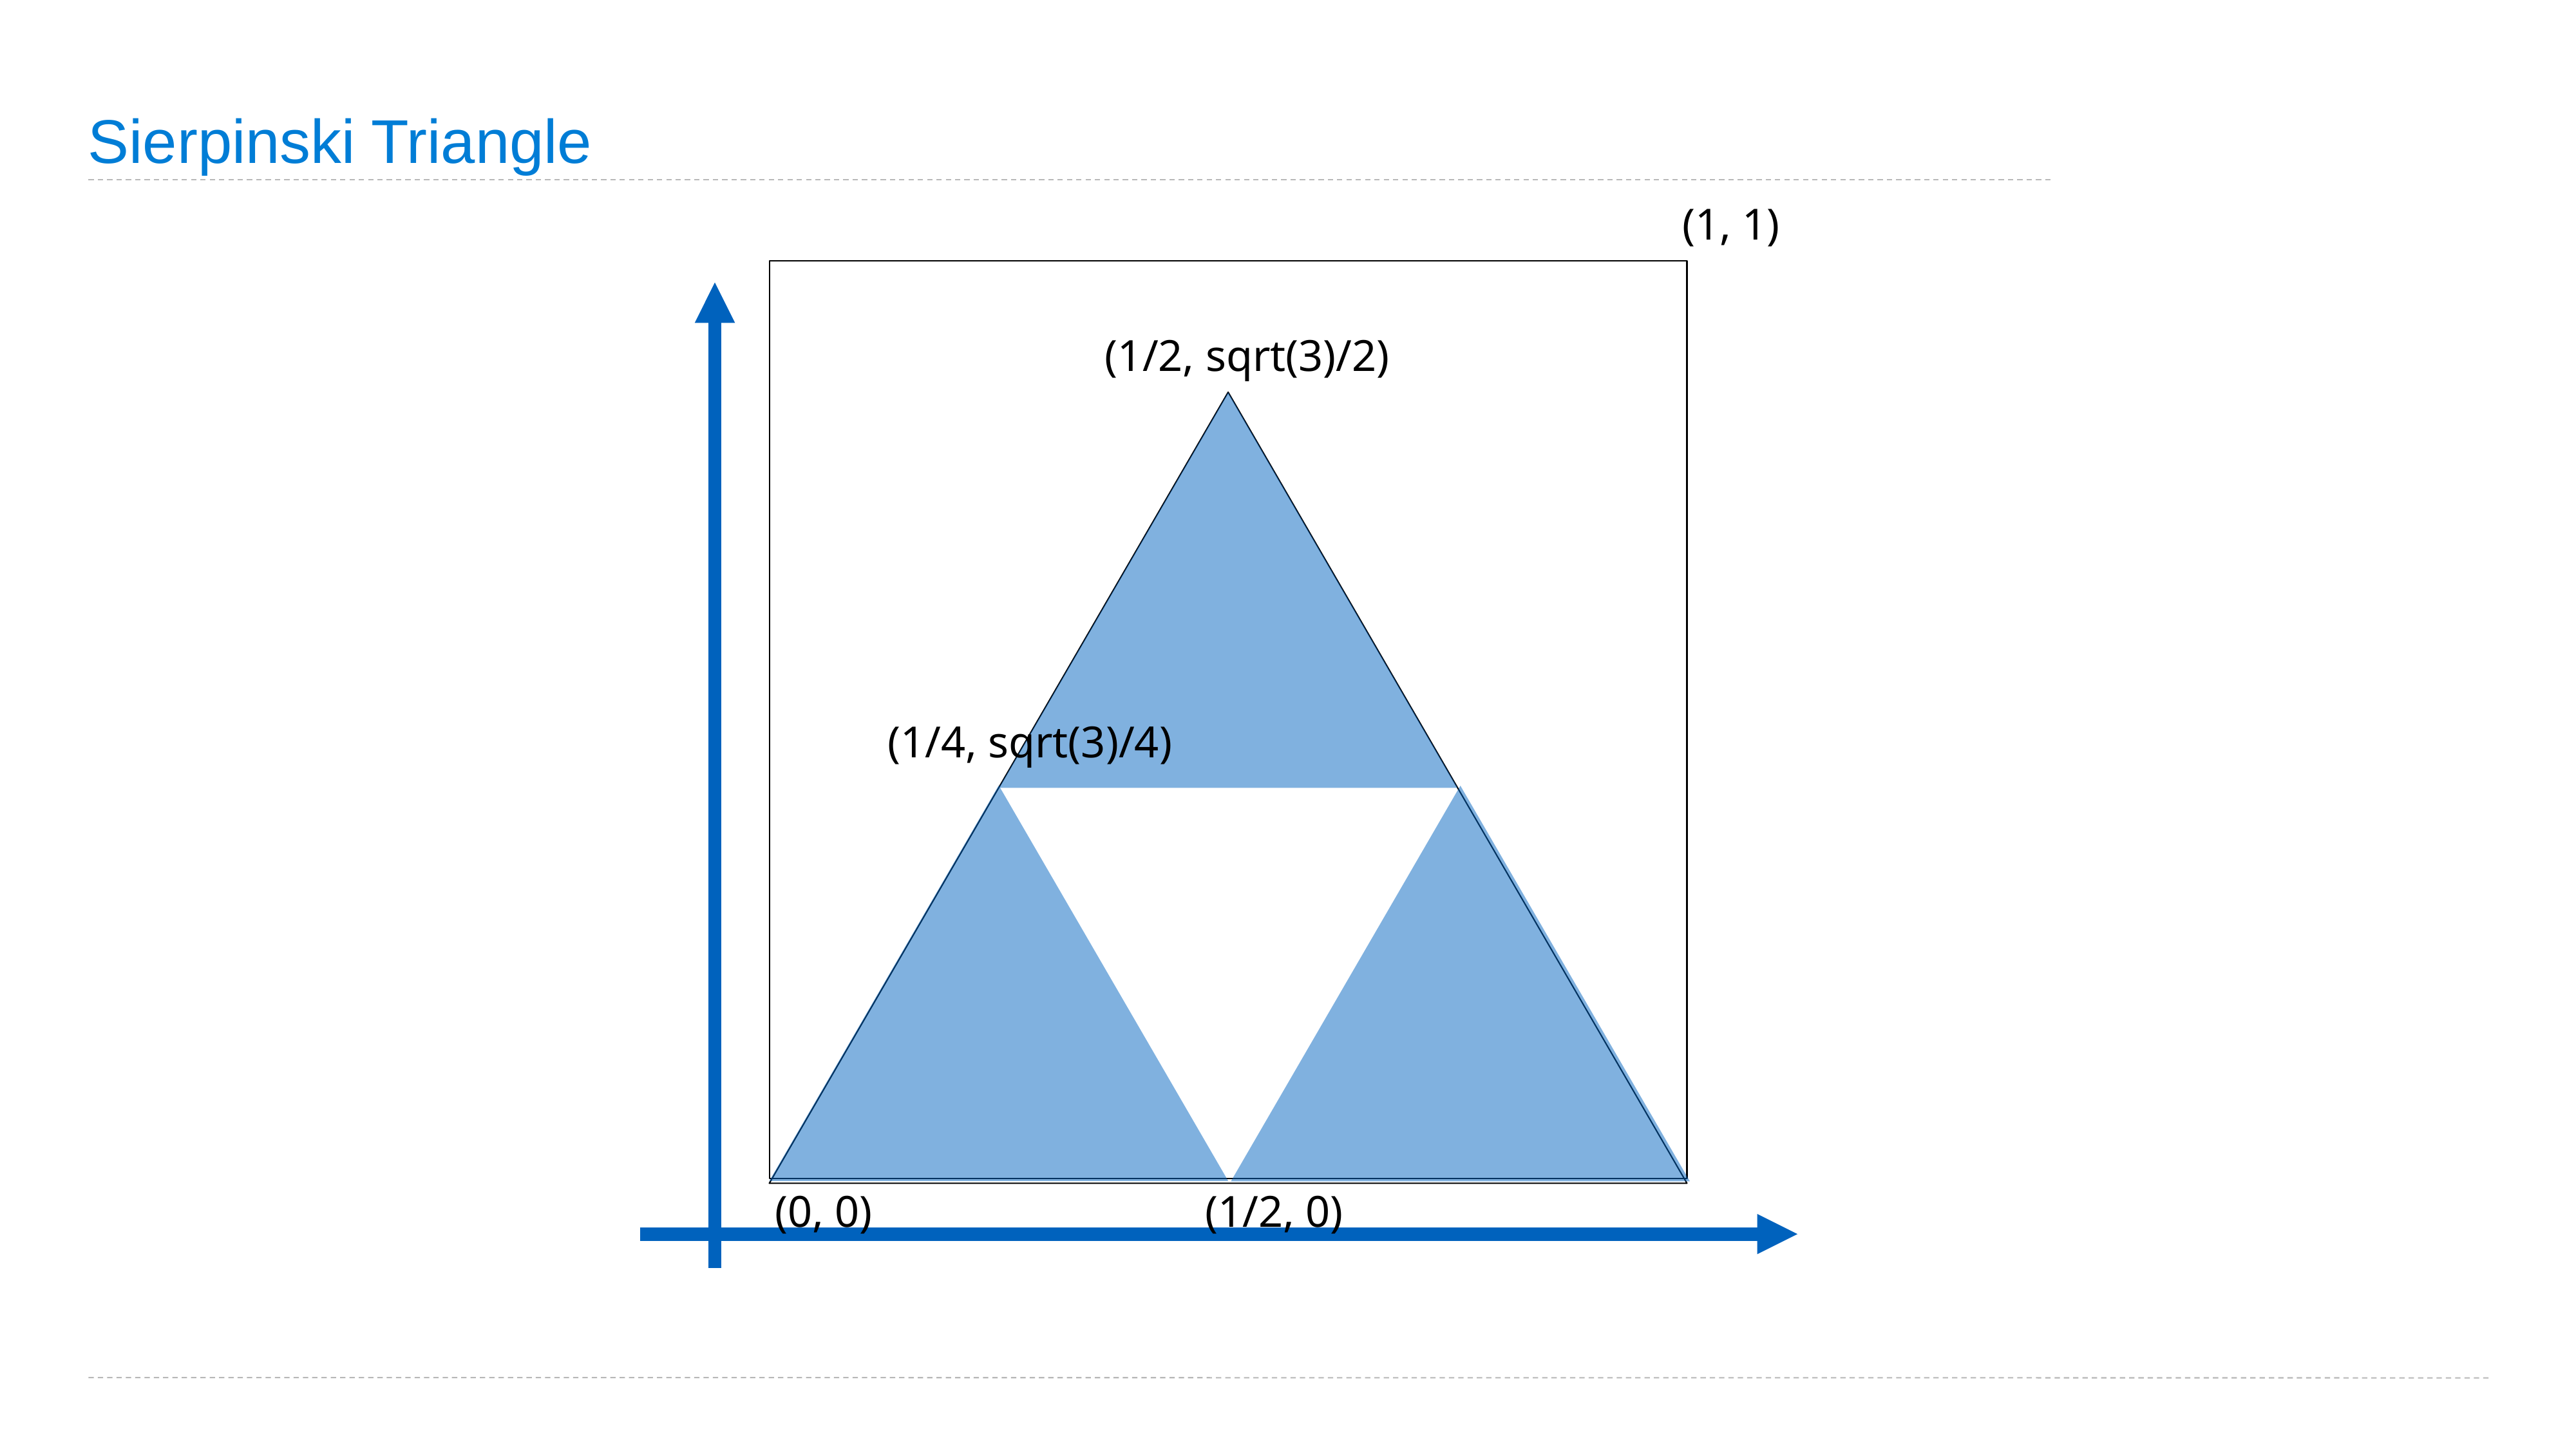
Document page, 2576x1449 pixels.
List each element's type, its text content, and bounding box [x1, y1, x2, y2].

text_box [807, 708, 1393, 1242]
text_box (0, 0) [761, 1179, 804, 1233]
text_box (1, 1) [1668, 191, 1794, 254]
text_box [769, 392, 1690, 1182]
text_box [769, 261, 1687, 388]
text_box (0, 0) [761, 1236, 804, 1241]
text_box (1/2, sqrt(3)/2) [1091, 323, 1404, 385]
title Sierpinski Triangle [88, 0, 2050, 178]
